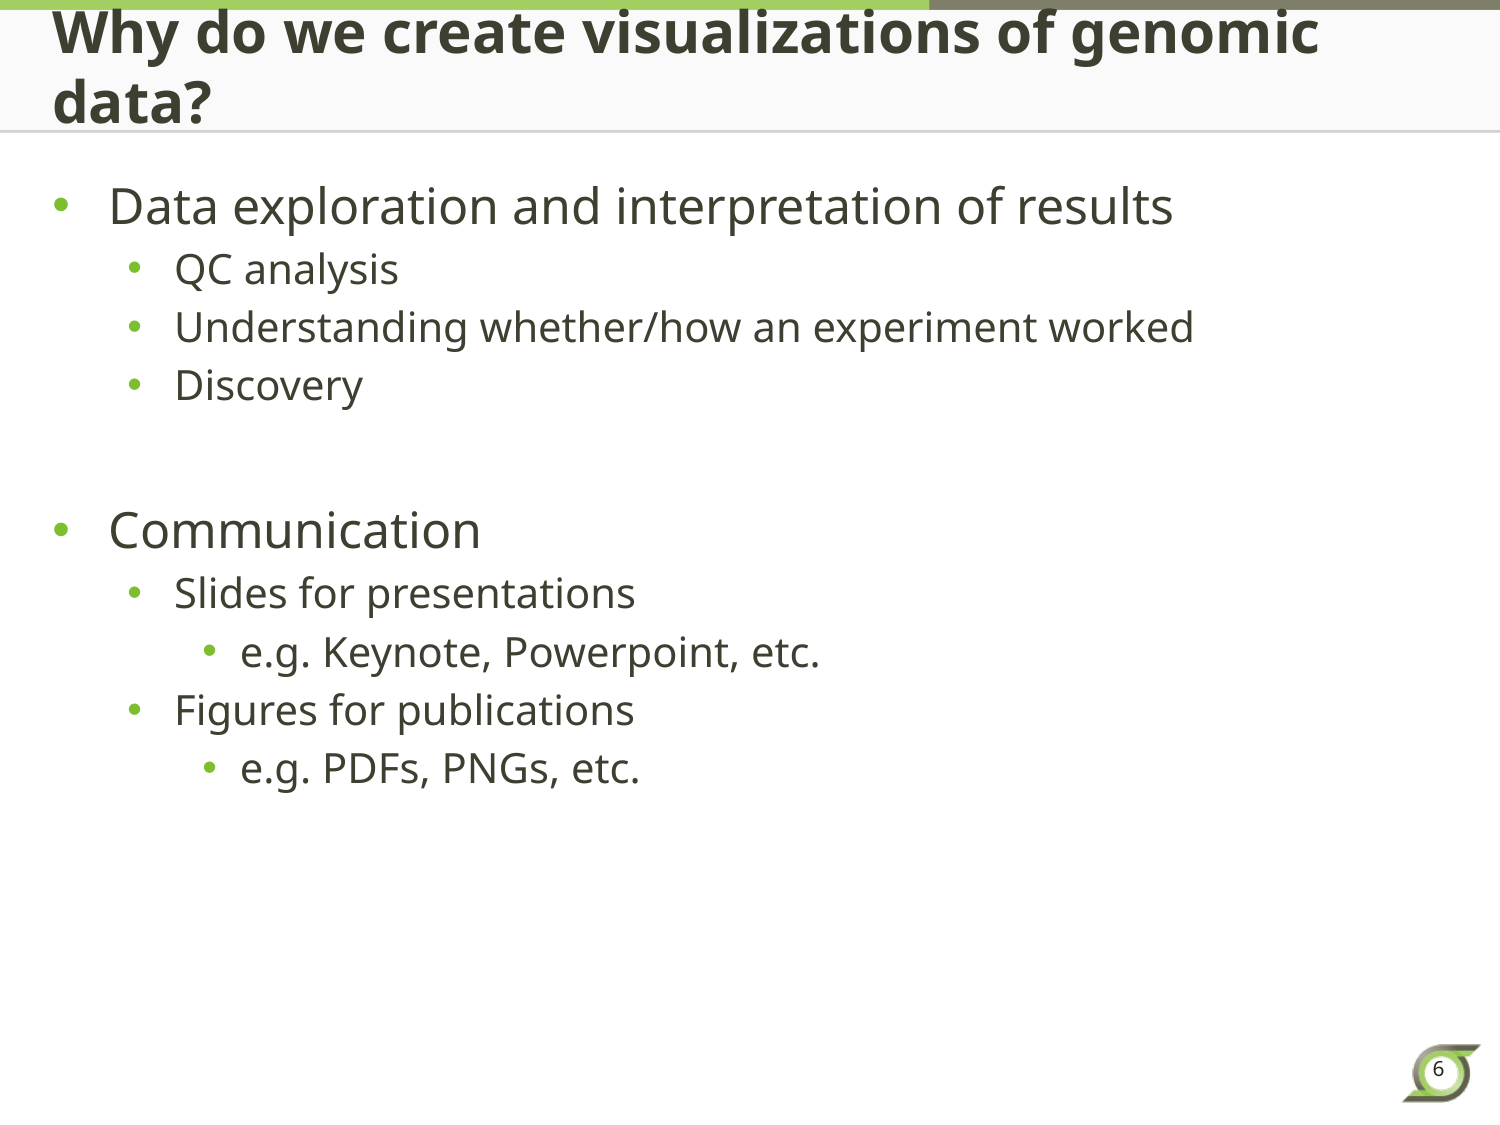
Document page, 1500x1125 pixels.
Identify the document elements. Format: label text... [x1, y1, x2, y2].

list Data exploration and interpretation of results QC analysis Understanding whether/how an experiment worked Discovery Communication Slides for presentations e.g. Keynote, Powerpoint, etc. Figures for publications e.g. PDFs, PNGs, etc. [37, 166, 1454, 1007]
title Why do we create visualizations of genomic data? [37, 18, 1454, 112]
